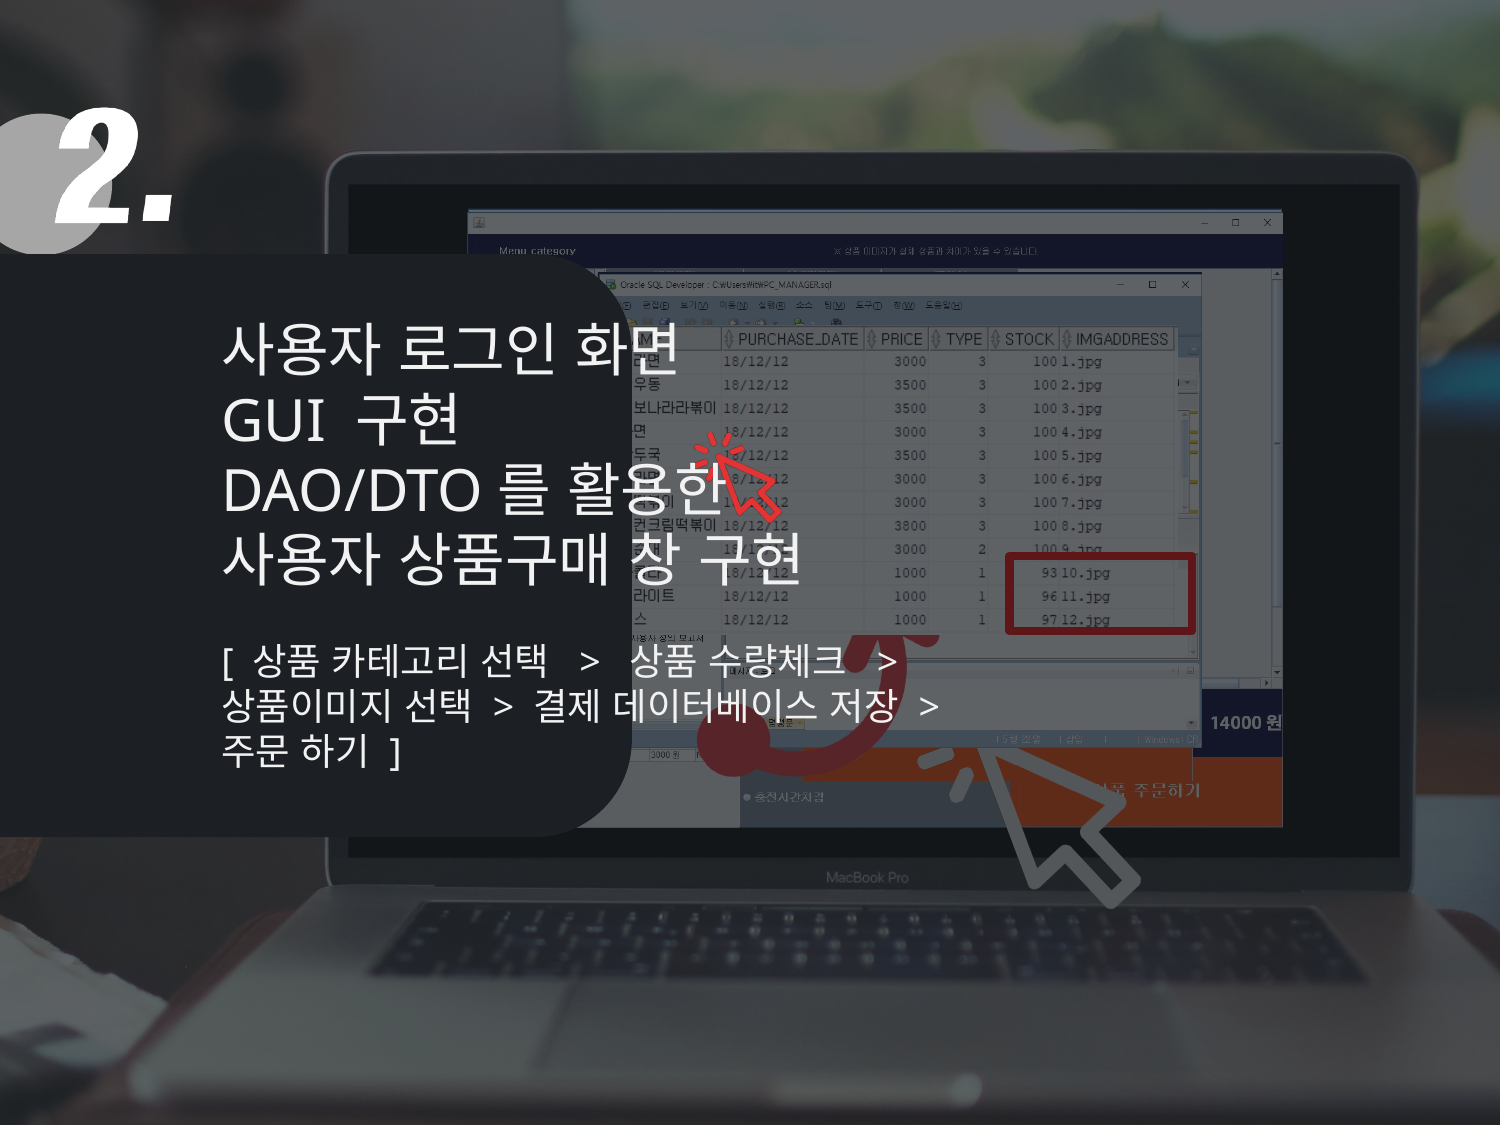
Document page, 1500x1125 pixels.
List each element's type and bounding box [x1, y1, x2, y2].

picture [0, 66, 208, 262]
text_box [0, 0, 1500, 1125]
picture [467, 207, 1283, 943]
